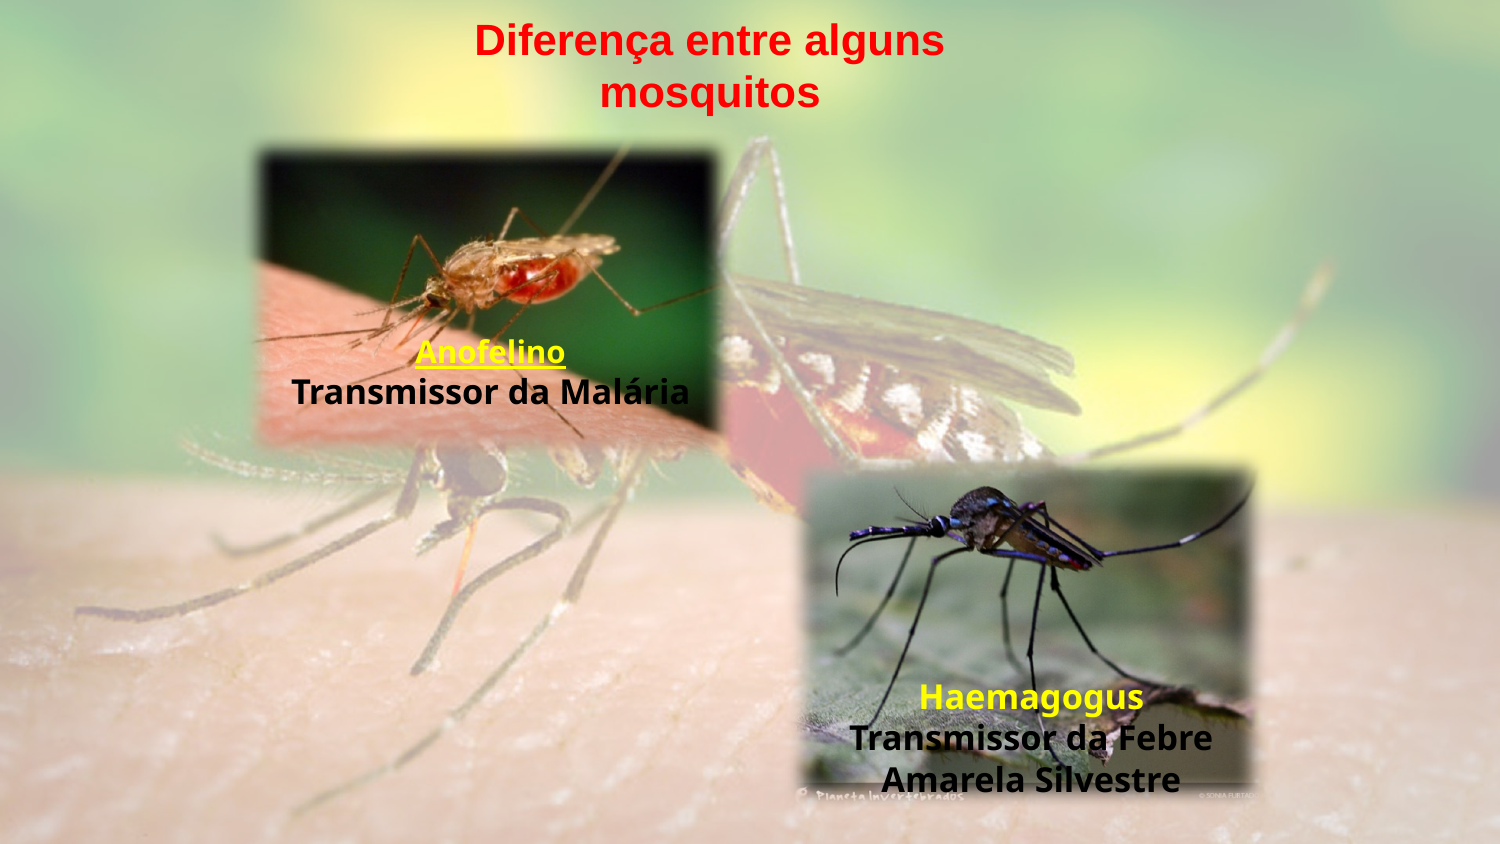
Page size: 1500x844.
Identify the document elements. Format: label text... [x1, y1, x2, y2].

picture [784, 449, 1270, 809]
picture [239, 131, 737, 466]
text_box Diferença entre alguns mosquitos [386, 4, 1034, 124]
